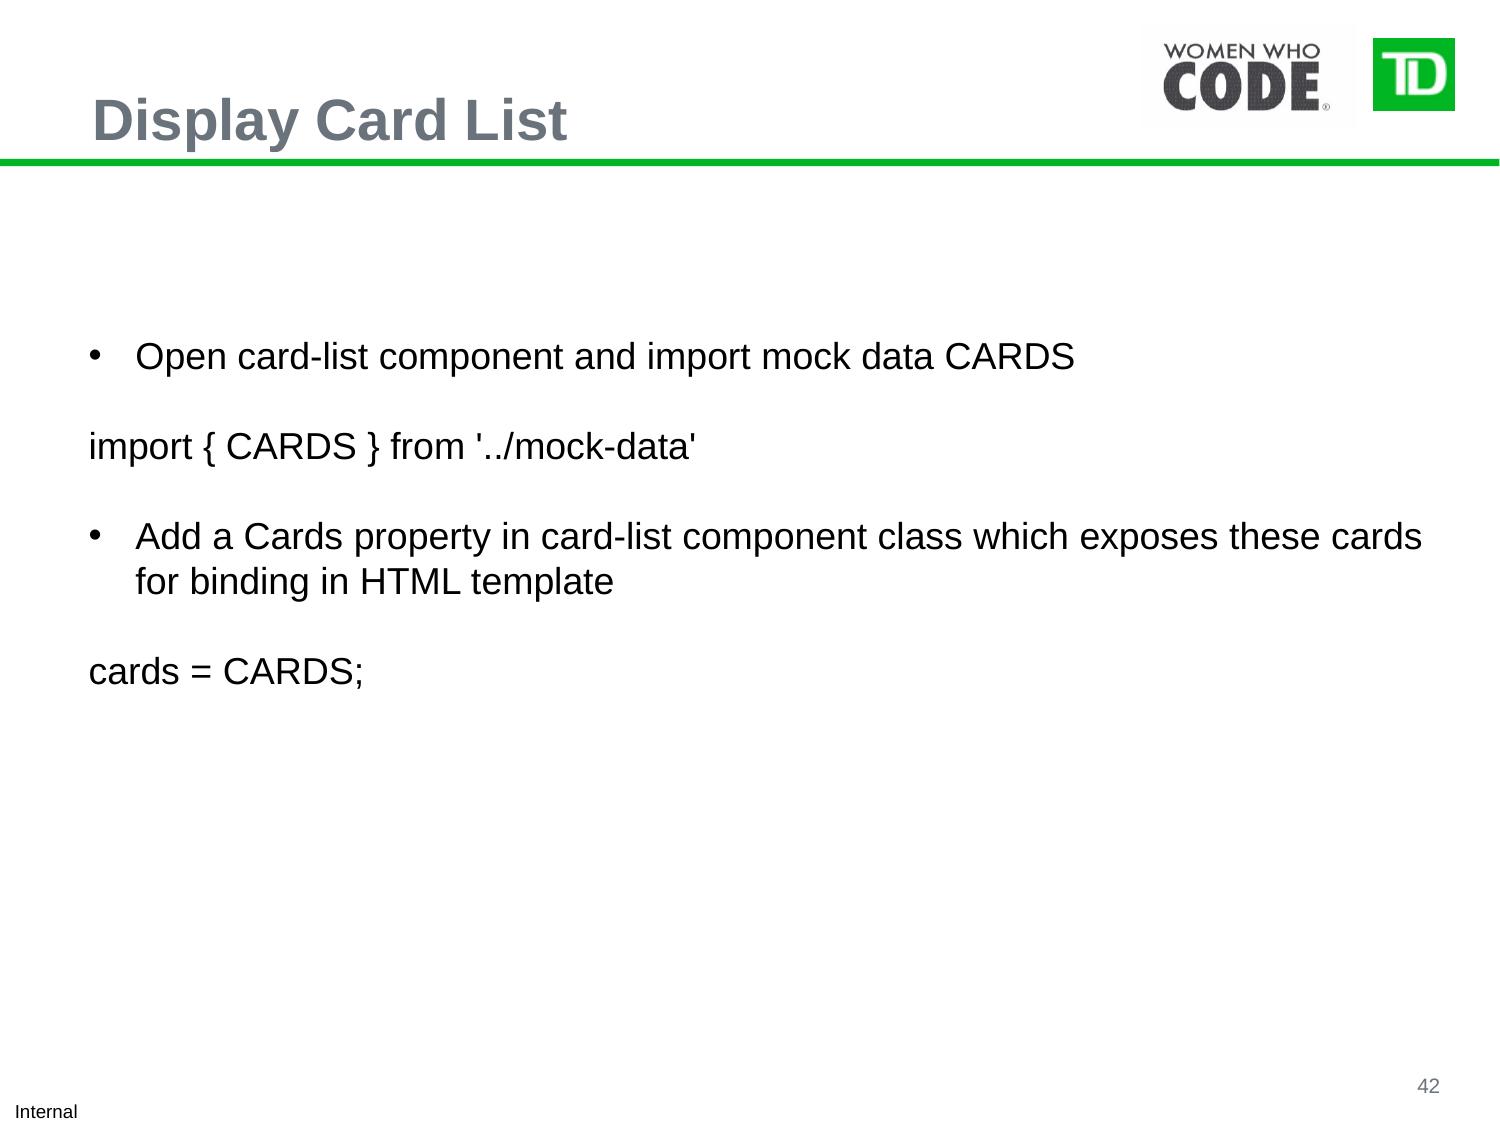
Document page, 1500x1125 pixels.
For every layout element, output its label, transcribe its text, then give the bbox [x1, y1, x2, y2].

picture [1140, 22, 1357, 128]
slide_number 42 [1348, 1065, 1456, 1102]
text_box Display Card List [77, 75, 585, 160]
picture [1373, 38, 1455, 111]
text_box Open card-list component and import mock data CARDS import { CARDS } from '../mock-data' Add a Cards property in card-list component class which exposes these cards for binding in HTML template cards = CARDS; [73, 324, 1462, 700]
